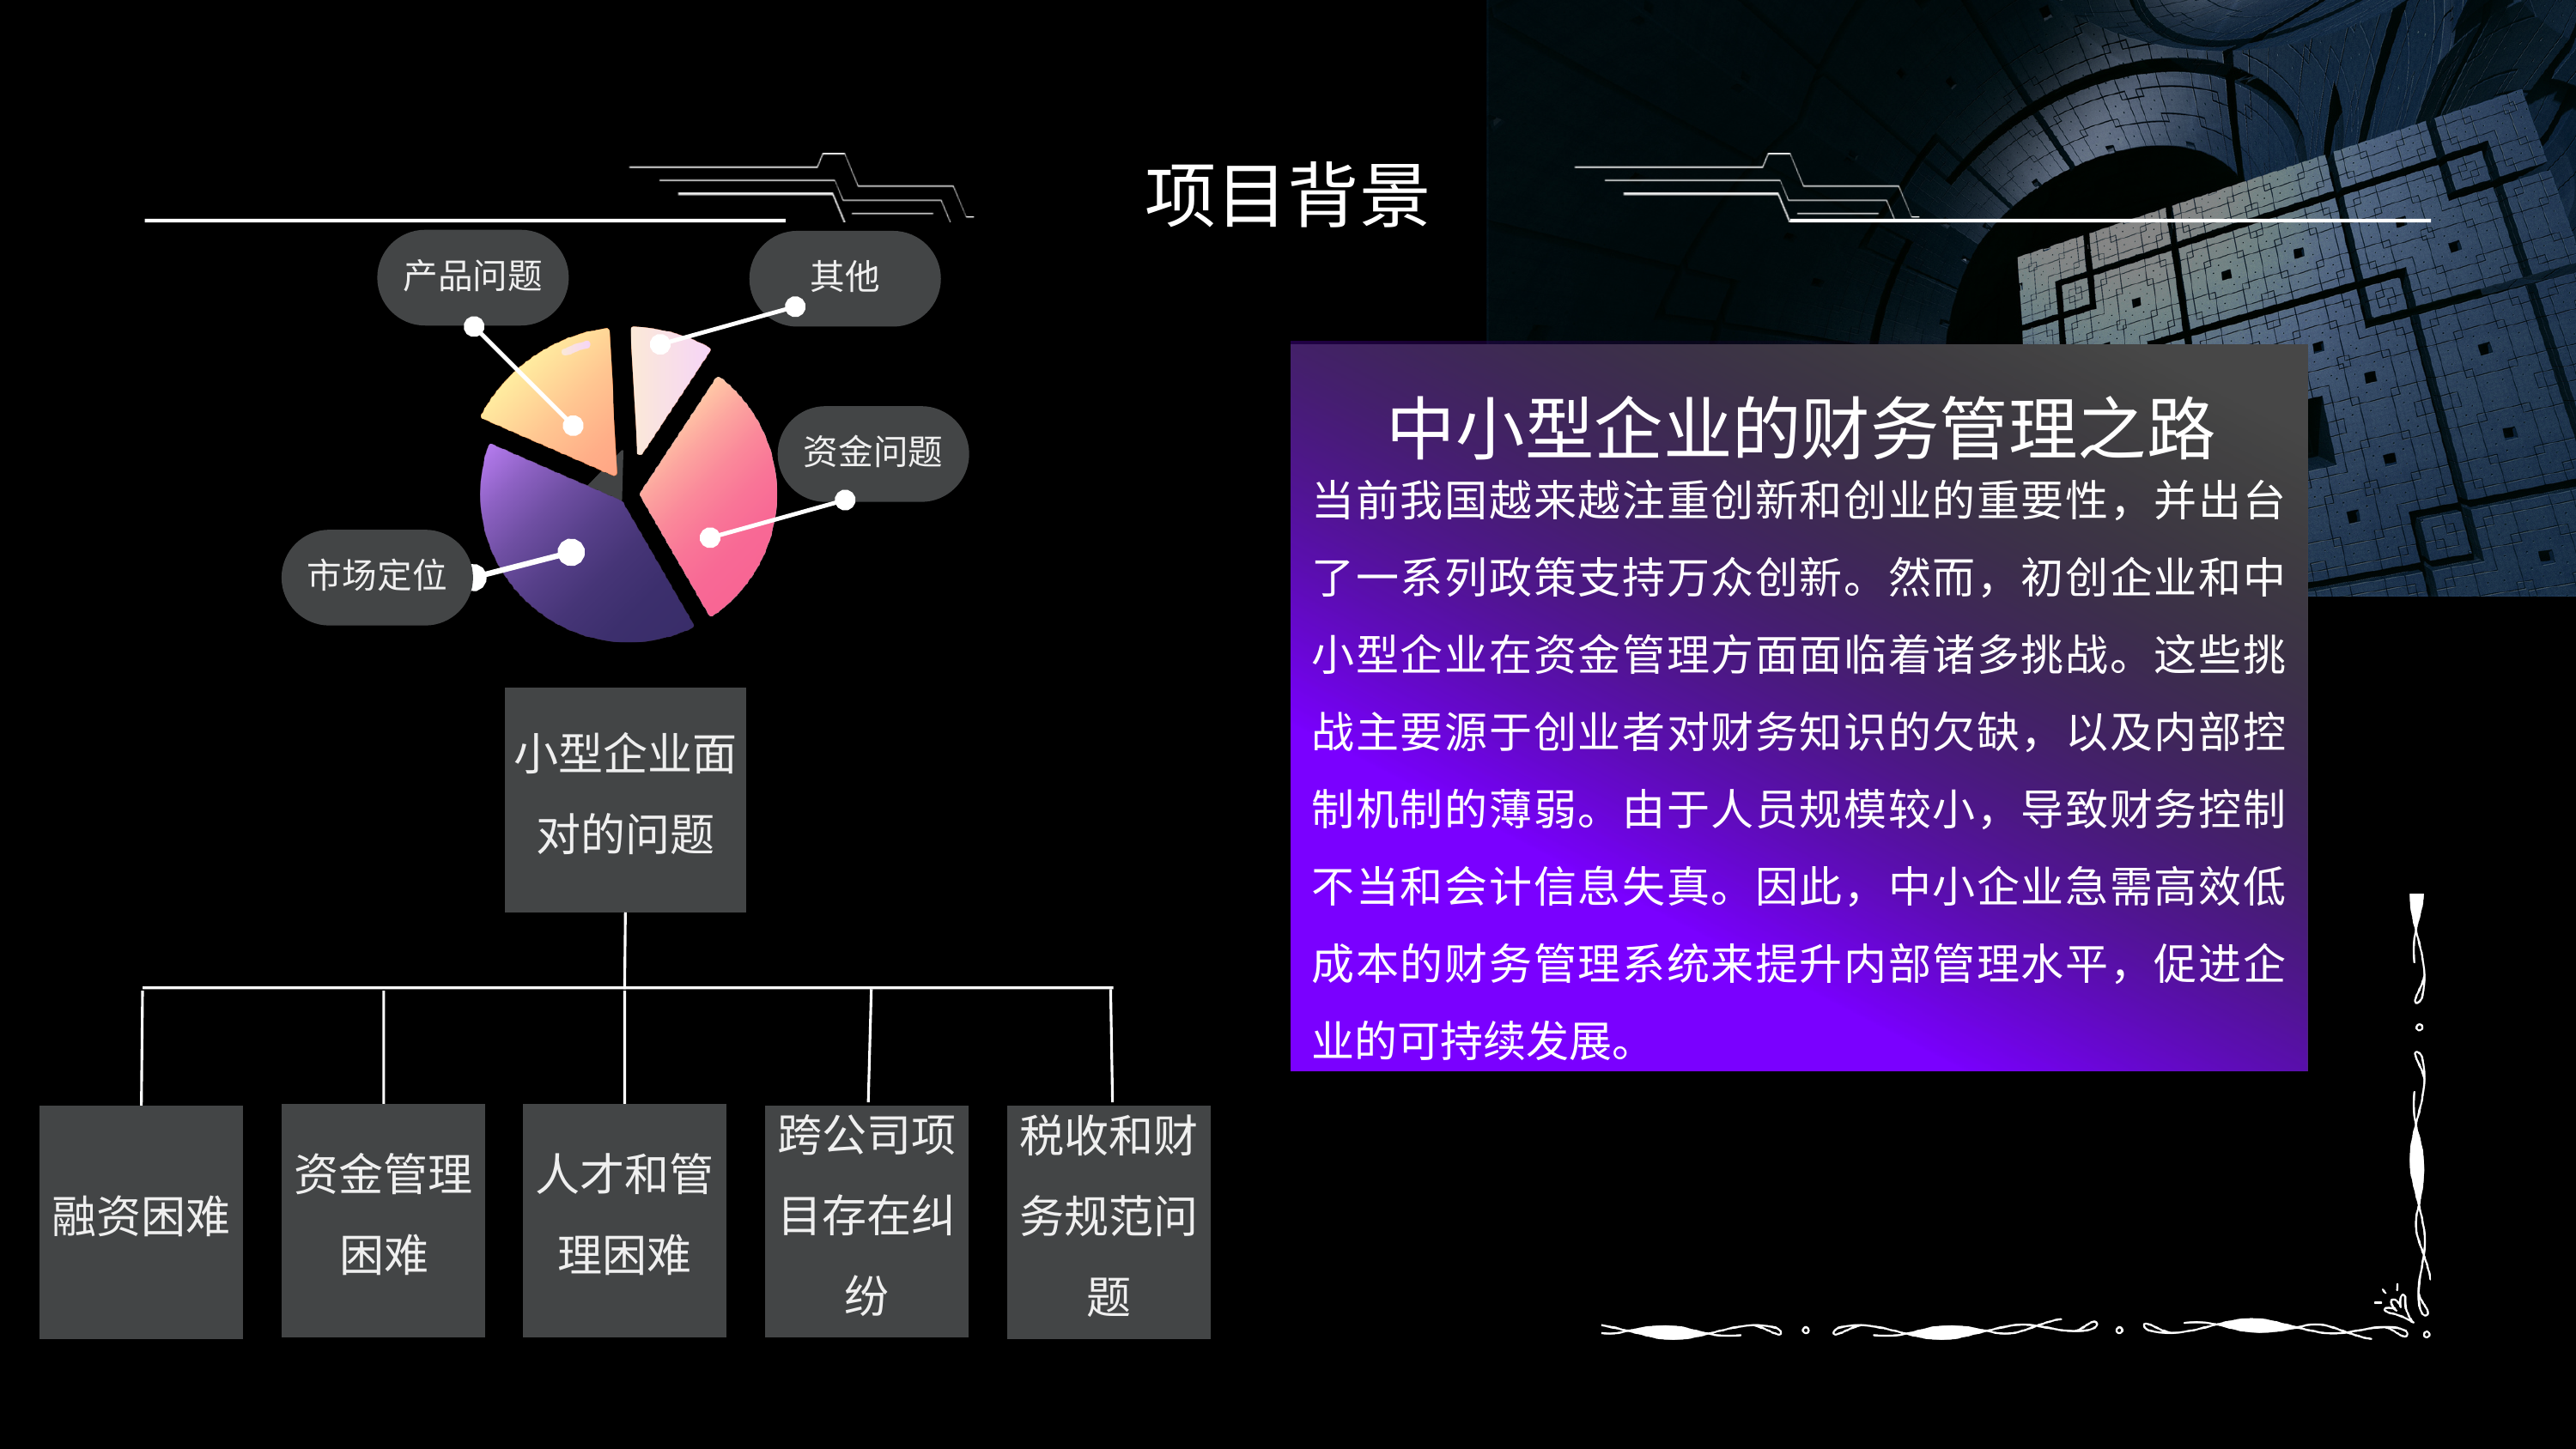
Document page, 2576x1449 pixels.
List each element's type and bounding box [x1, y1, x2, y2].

text_box [1007, 1105, 1212, 1340]
text_box [504, 687, 747, 912]
text_box [1290, 341, 2362, 1071]
text_box [522, 1103, 727, 1338]
text_box [281, 229, 969, 643]
text_box [144, 144, 2432, 230]
text_box [1601, 894, 2432, 1340]
text_box [282, 1103, 486, 1338]
text_box [1486, 0, 2576, 597]
text_box [764, 1105, 969, 1338]
text_box [39, 1105, 244, 1340]
